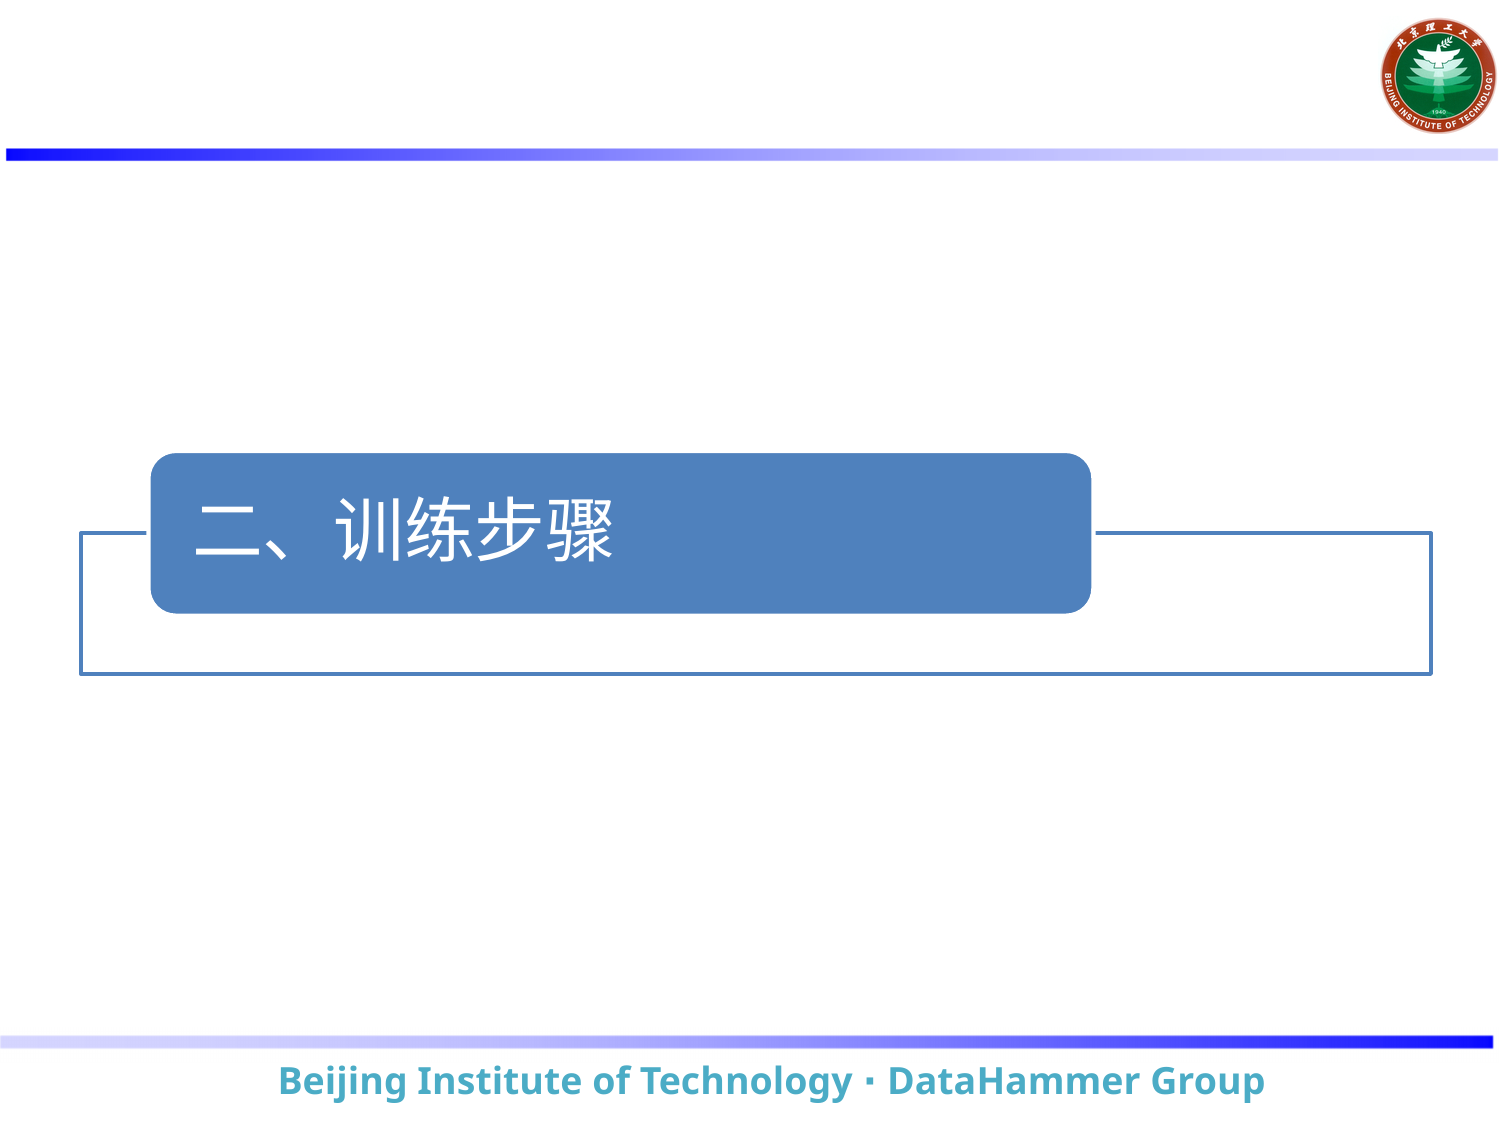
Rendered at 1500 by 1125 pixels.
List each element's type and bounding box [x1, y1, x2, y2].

text_box [80, 450, 1432, 675]
picture [0, 1028, 1498, 1063]
picture [0, 16, 1500, 169]
